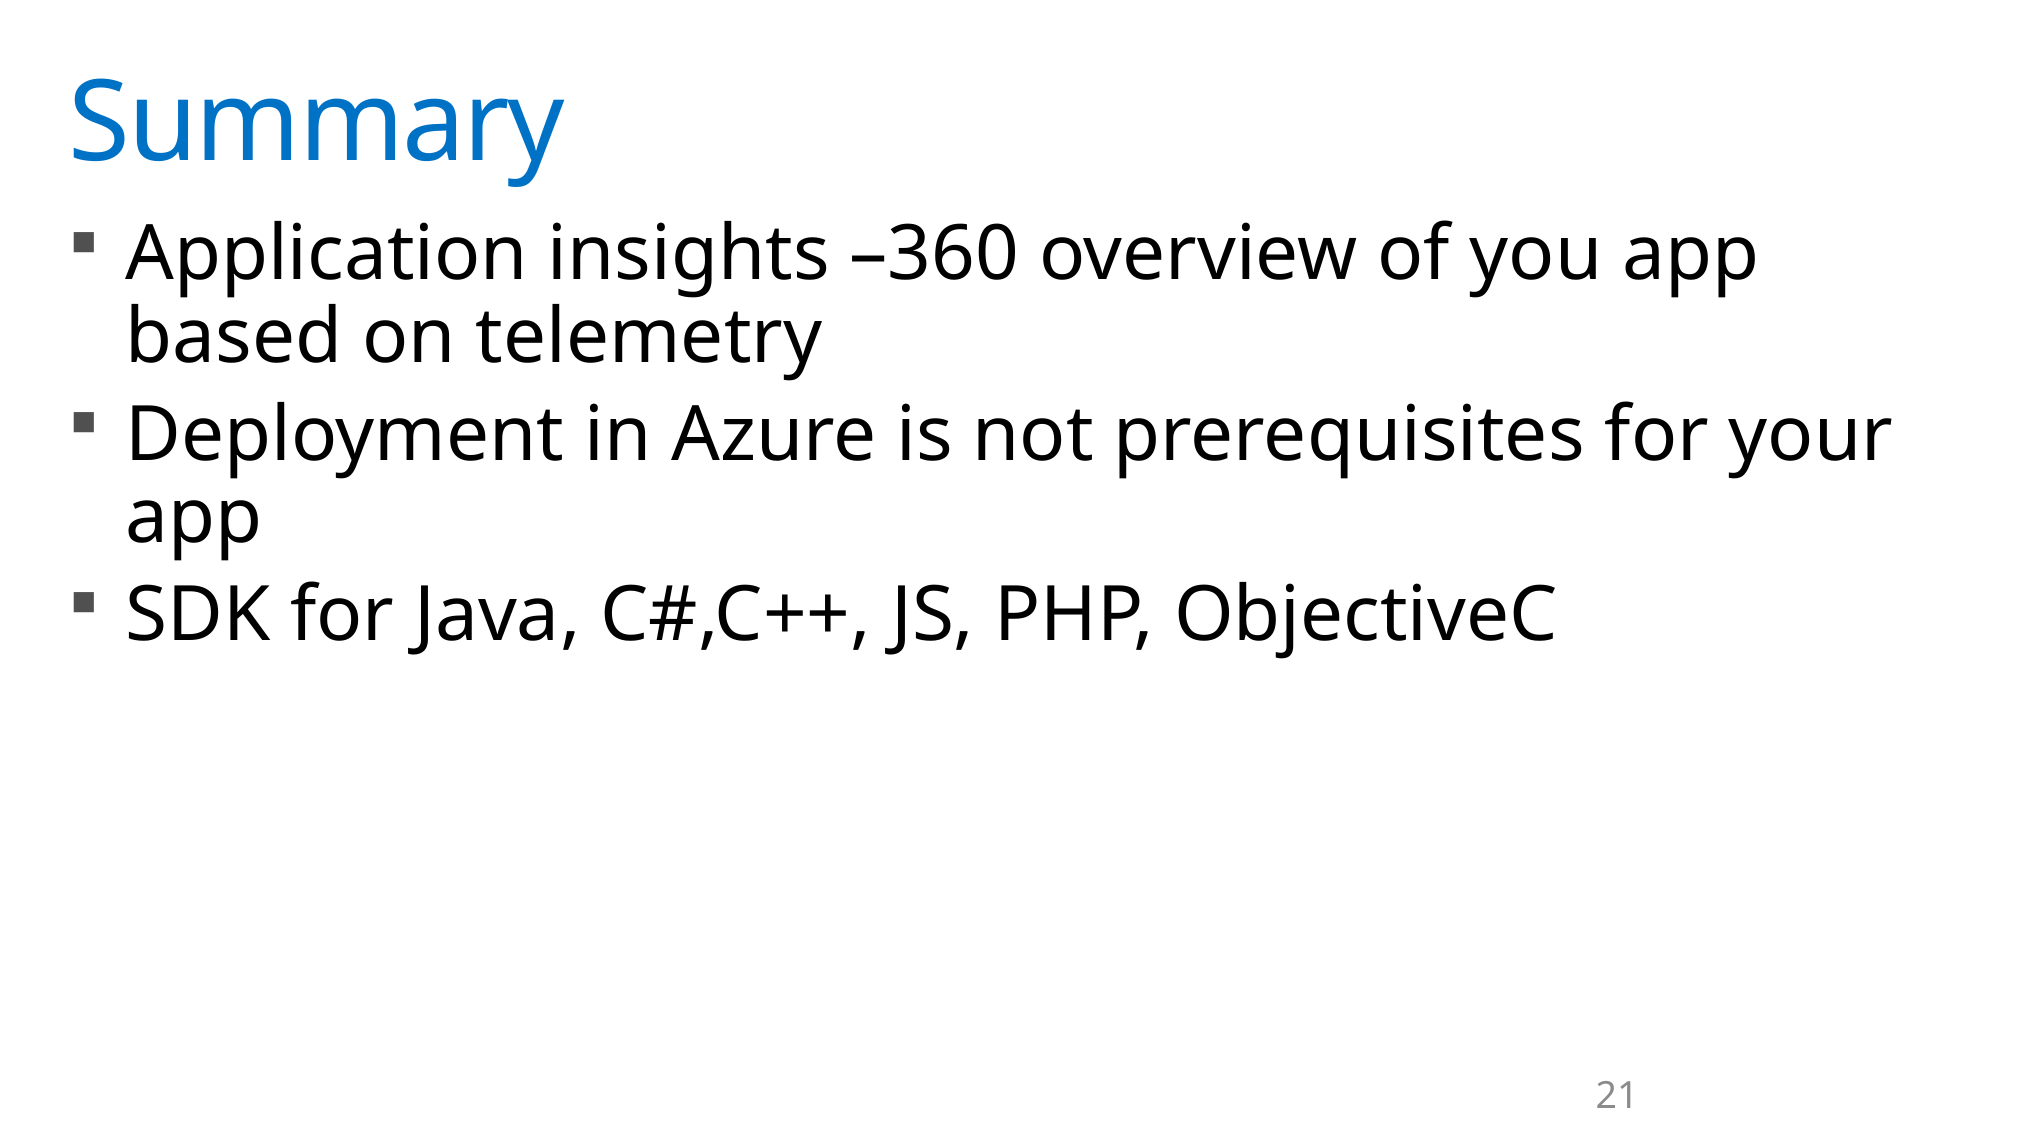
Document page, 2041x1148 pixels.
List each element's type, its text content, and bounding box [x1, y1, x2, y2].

slide_number 21 [1580, 1063, 2041, 1125]
list Application insights –360 overview of you app based on telemetry Deployment in Azure is not prerequisites for your app SDK for Java, C#,C++, JS, PHP, ObjectiveC [45, 199, 1996, 565]
title Summary [45, 48, 1996, 199]
